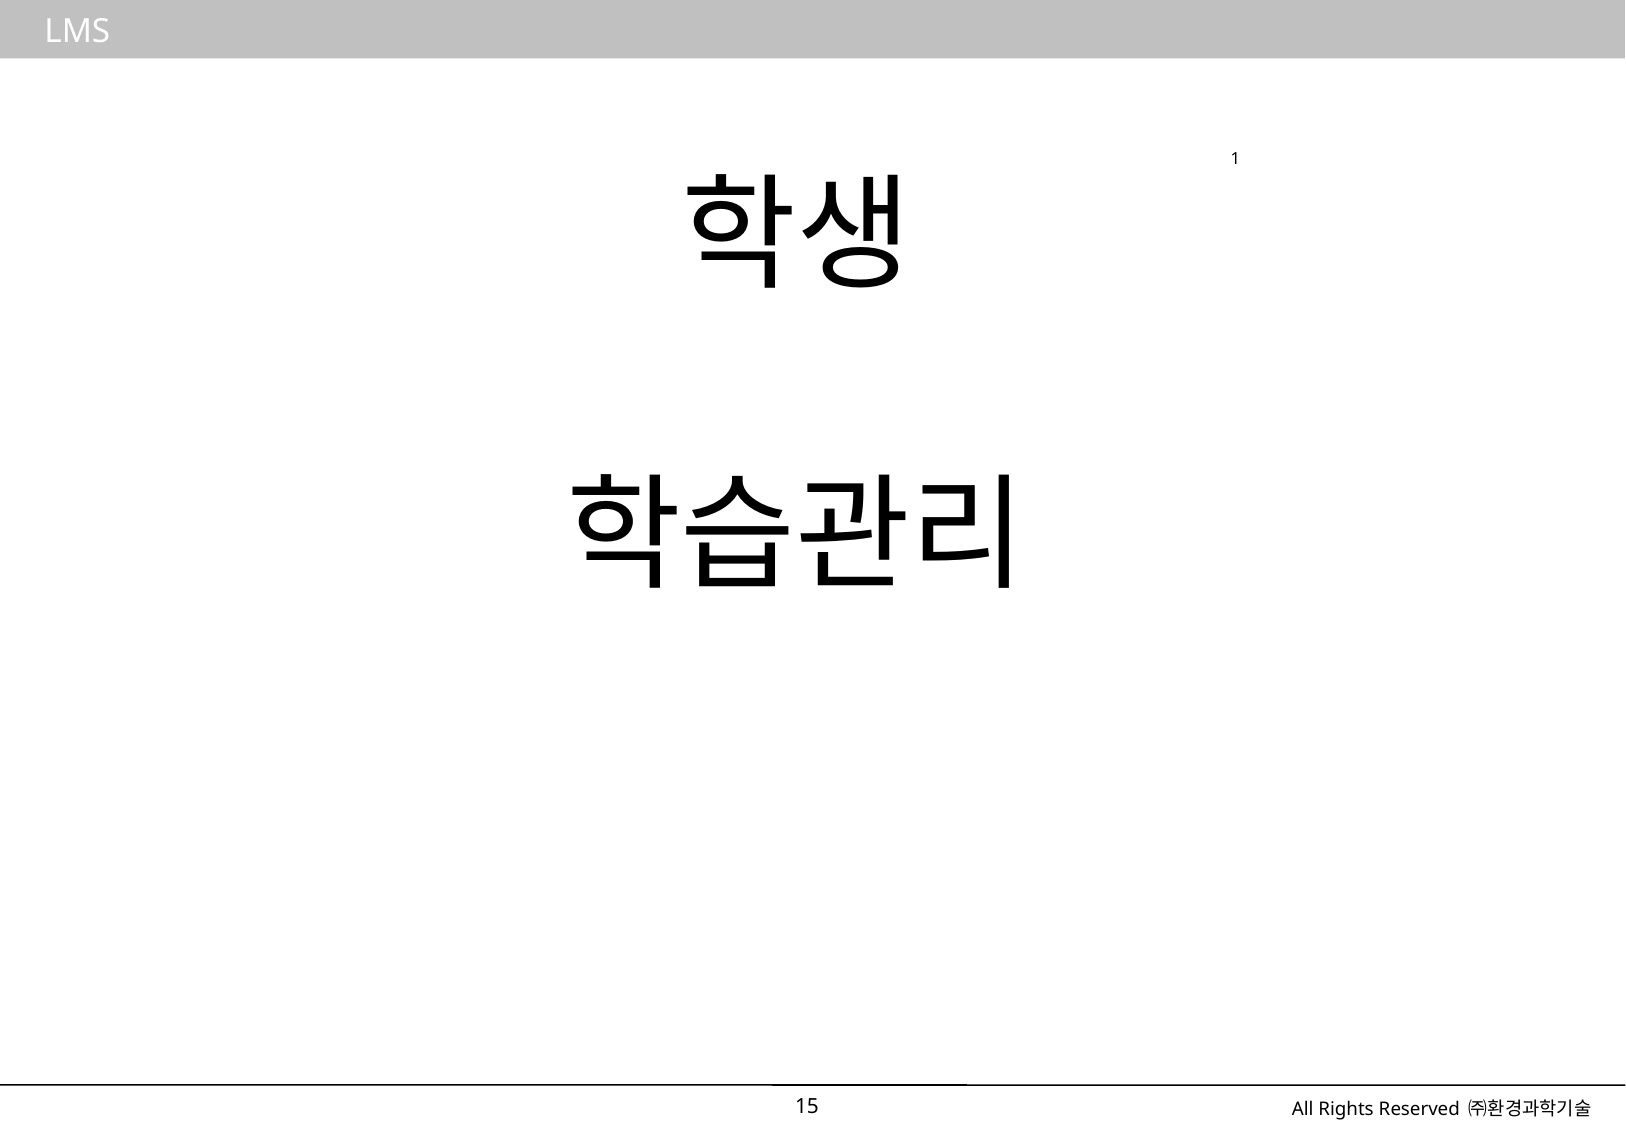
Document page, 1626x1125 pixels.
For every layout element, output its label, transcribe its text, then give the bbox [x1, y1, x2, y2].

text_box LMS [29, 0, 597, 57]
text_box 1 [1105, 140, 1247, 176]
title 학생 학습관리 [186, 219, 1406, 612]
